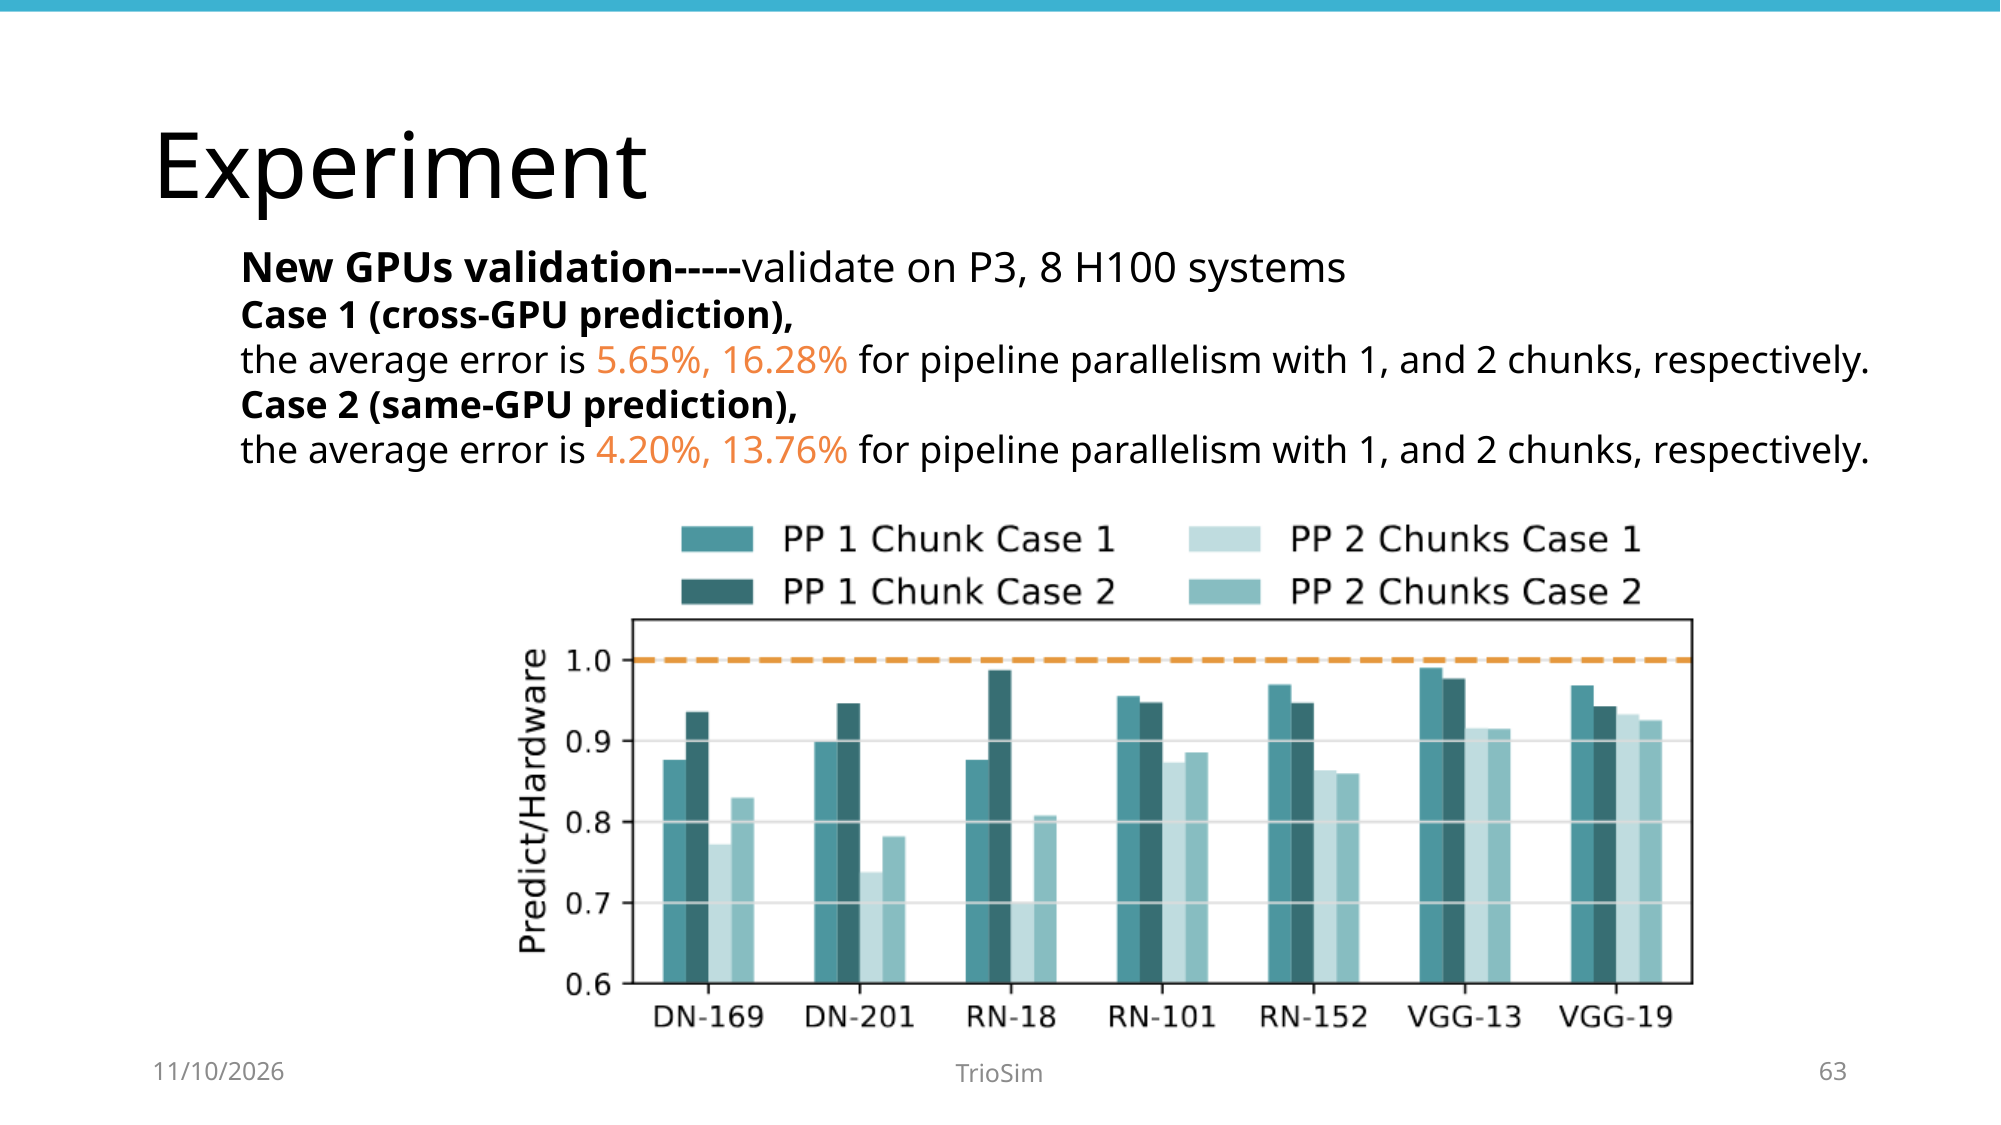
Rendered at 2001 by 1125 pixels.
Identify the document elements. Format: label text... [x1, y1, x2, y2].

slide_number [137, 1042, 588, 1103]
slide_number 63 [1412, 1042, 1863, 1103]
title Experiment [137, 59, 1863, 278]
text_box New GPUs validation-----validate on P3, 8 H100 systems Case 1 (cross-GPU prediction), the average error is 5.65%, 16.28% for pipeline parallelism with 1, and 2 chunks, respectively. Case 2 (same-GPU prediction), the average error is 4.20%, 13.76% for pipeline parallelism with 1, and 2 chunks, respectively. [225, 233, 1951, 478]
footer TrioSim [662, 1043, 1338, 1103]
picture [472, 504, 1713, 1043]
